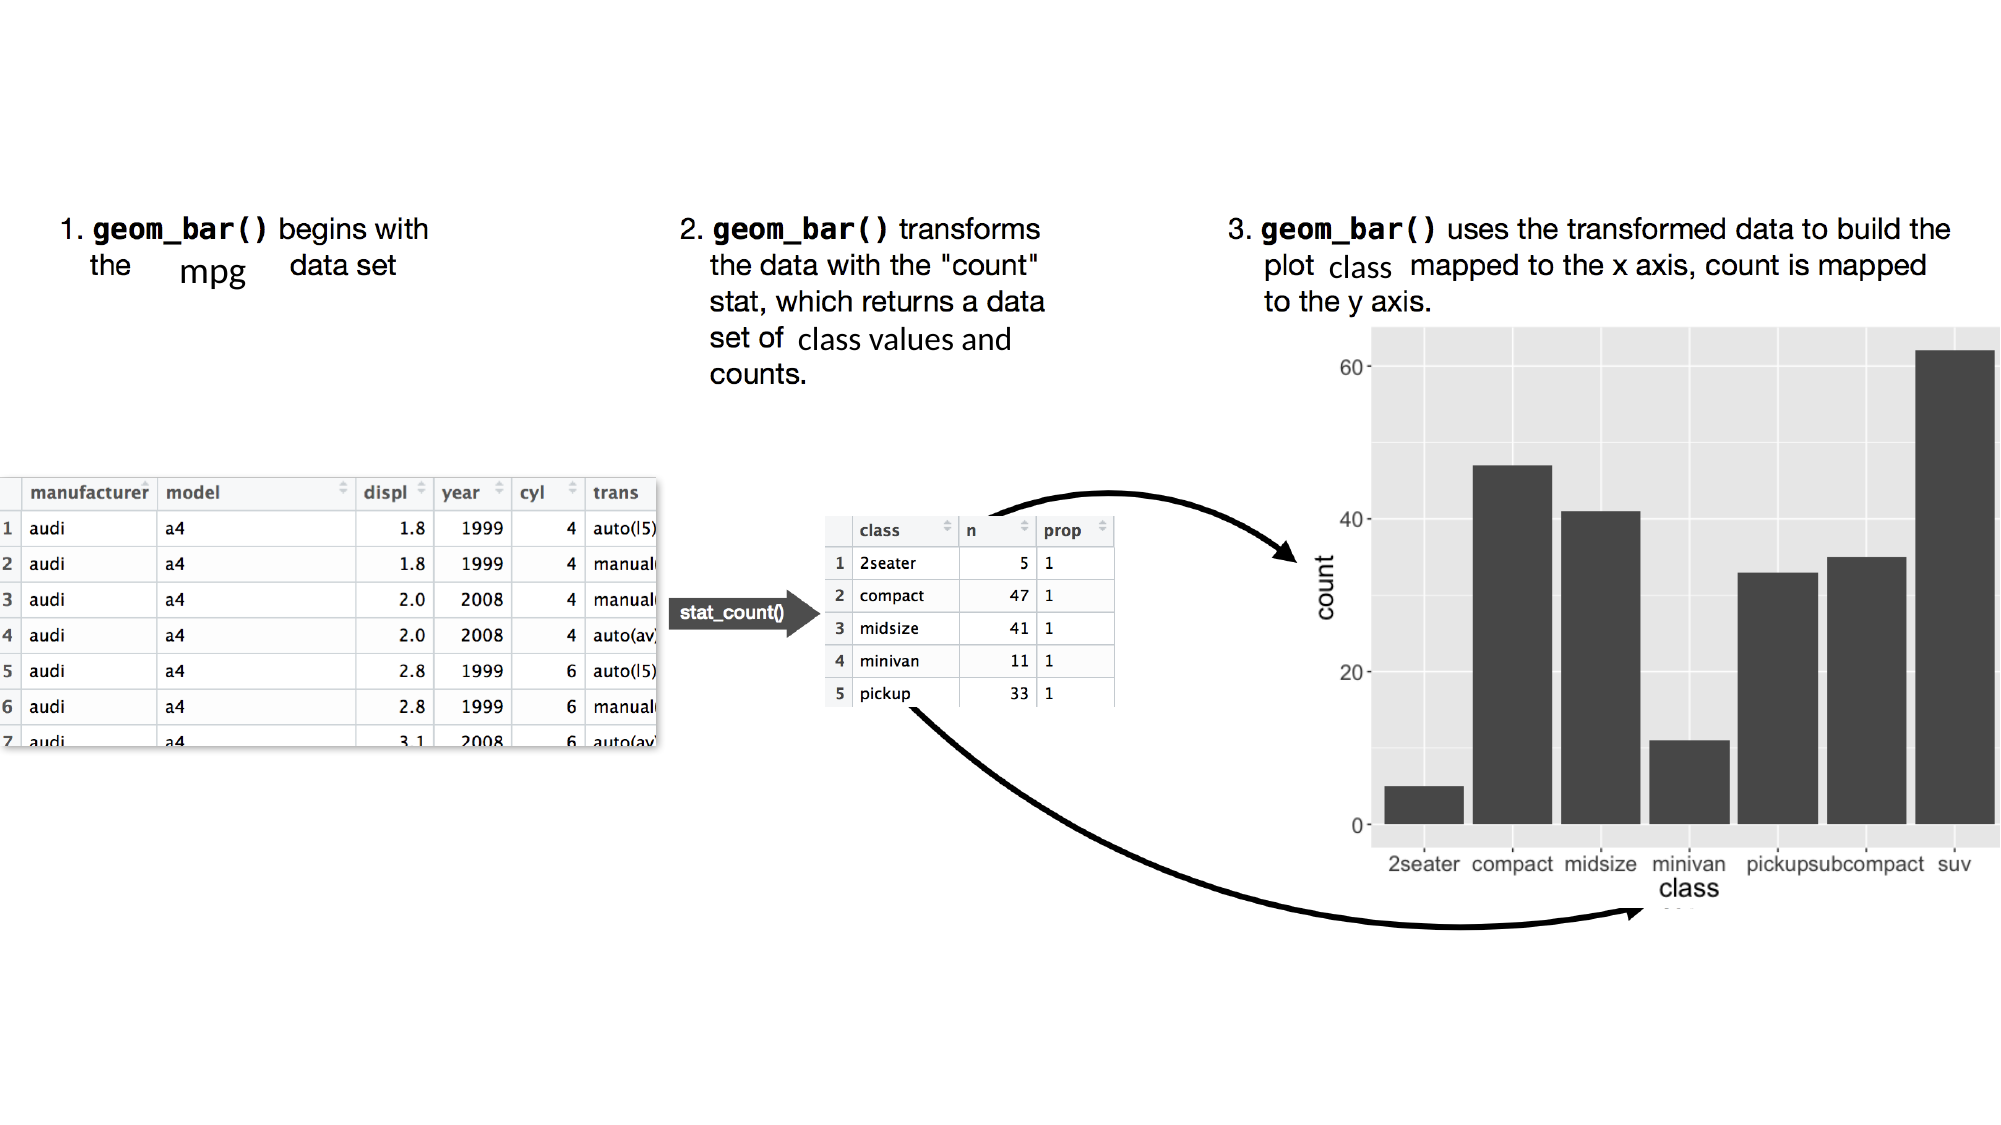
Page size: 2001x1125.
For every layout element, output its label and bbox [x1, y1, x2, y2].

picture [0, 128, 2000, 996]
